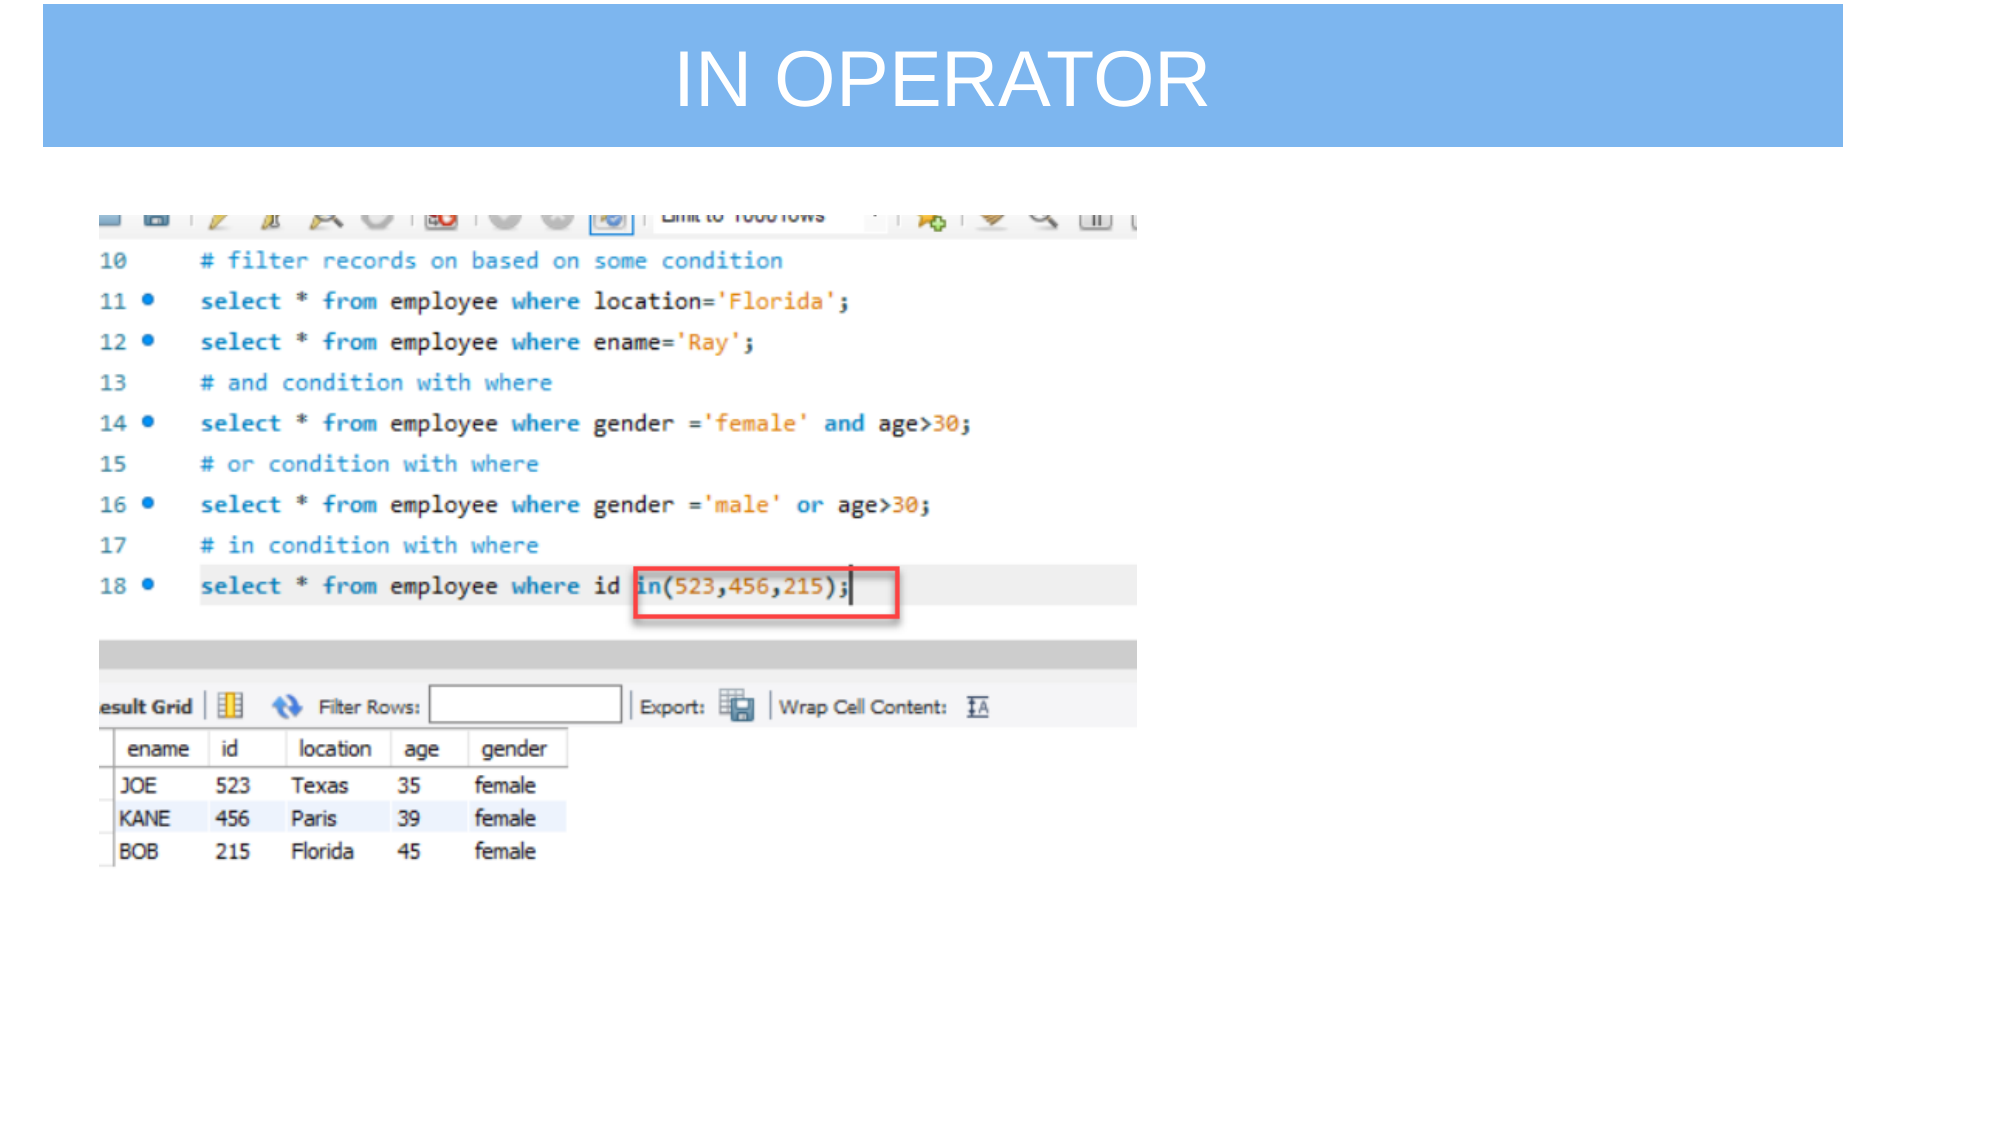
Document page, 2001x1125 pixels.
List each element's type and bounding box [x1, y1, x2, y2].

list [99, 214, 1137, 918]
text_box [57, 44, 1990, 1110]
